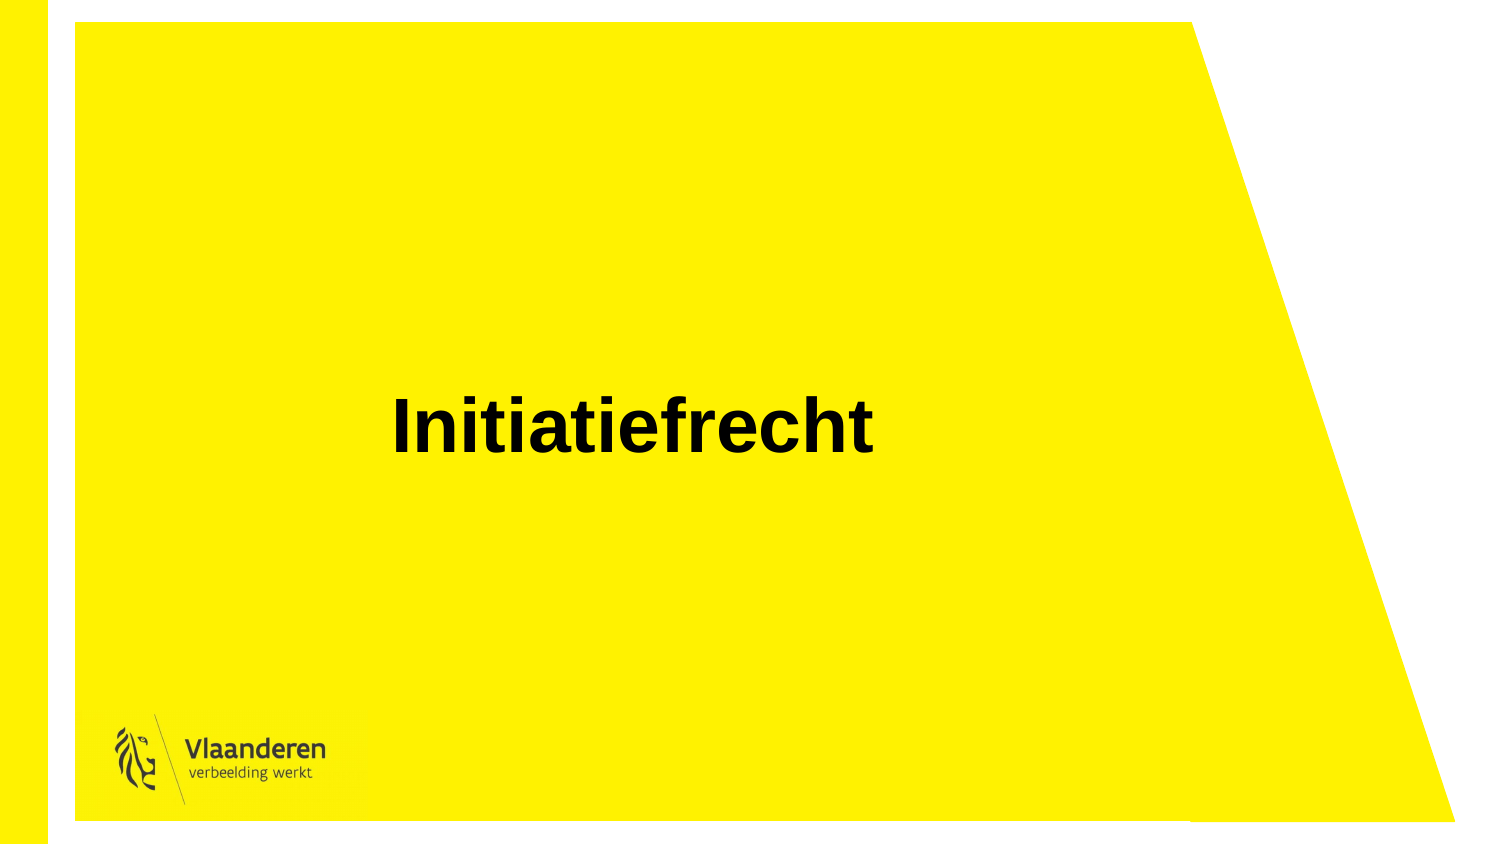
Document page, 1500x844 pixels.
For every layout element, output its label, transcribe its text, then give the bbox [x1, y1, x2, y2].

picture [74, 710, 368, 821]
text_box Initiatiefrecht [75, 0, 1191, 844]
text_box [1191, 22, 1455, 822]
